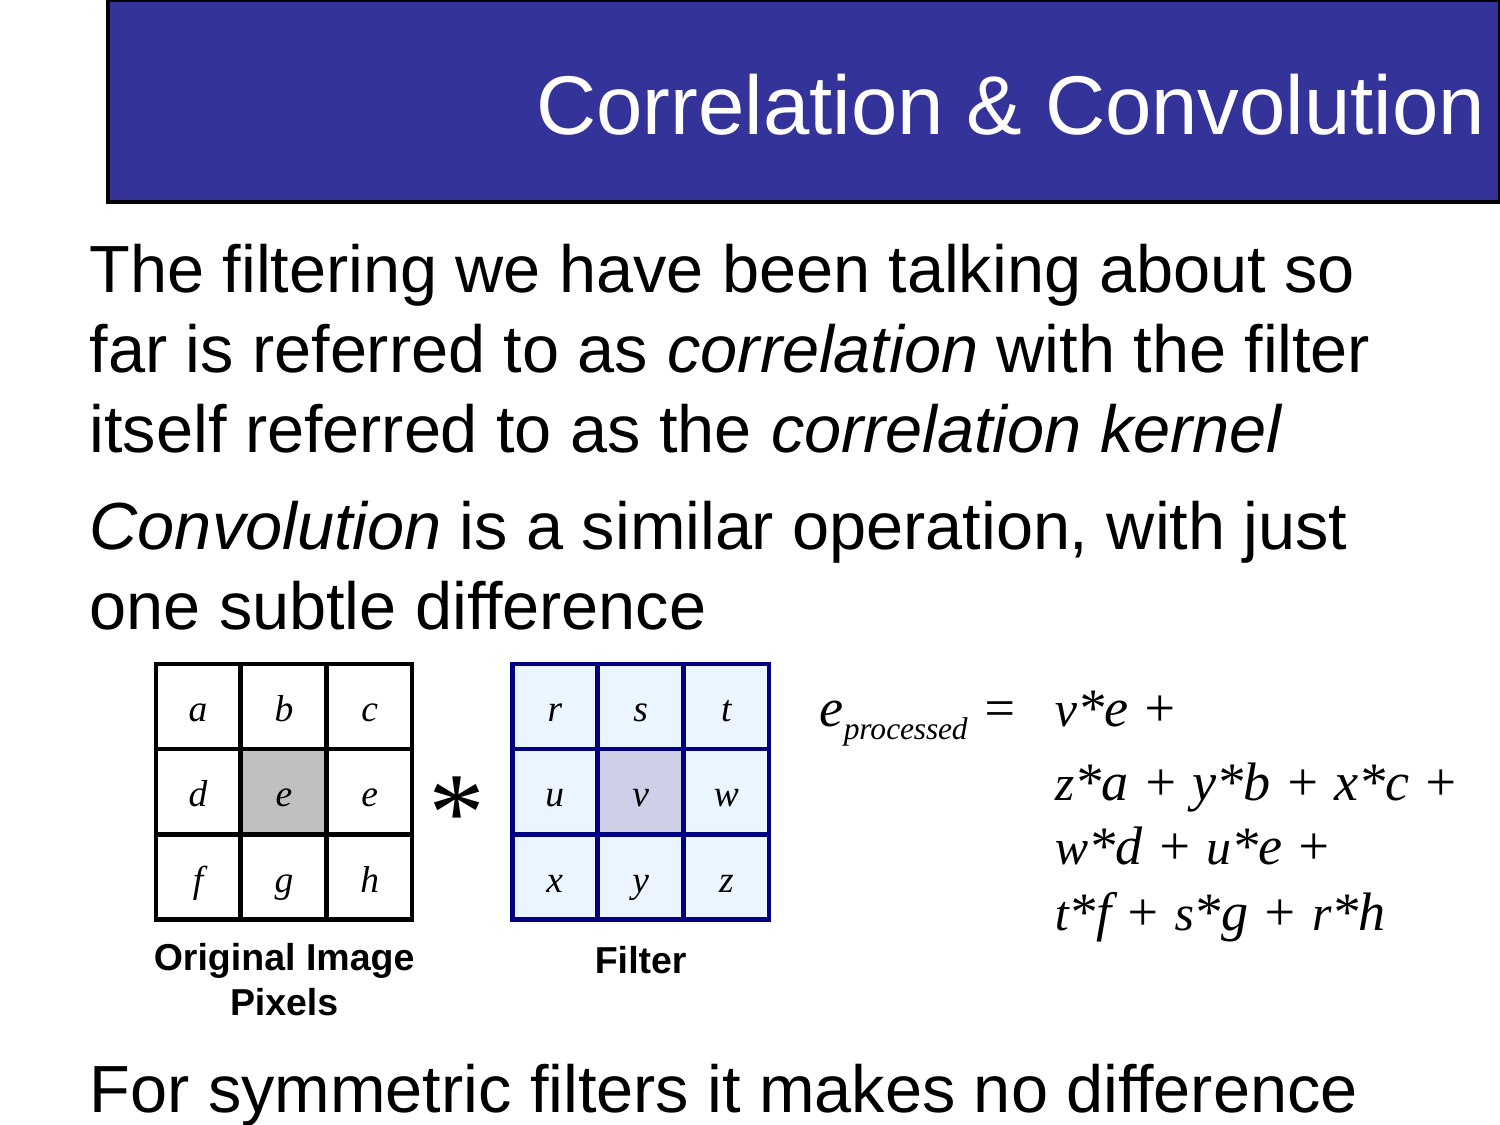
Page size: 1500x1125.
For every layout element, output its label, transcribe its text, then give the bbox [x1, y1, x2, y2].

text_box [134, 663, 434, 1031]
text_box Correlation & Convolution [107, 0, 1500, 202]
text_box The filtering we have been talking about so far is referred to as correlation with the filter itself referred to as the correlation kernel Convolution is a similar operation, with just one subtle difference For symmetric filters it makes no difference [74, 218, 1425, 1125]
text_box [491, 664, 790, 990]
text_box eprocessed = v*e + z*a + y*b + x*c + w*d + u*e + t*f + s*g + r*h [805, 664, 1488, 949]
text_box * [438, 730, 486, 881]
